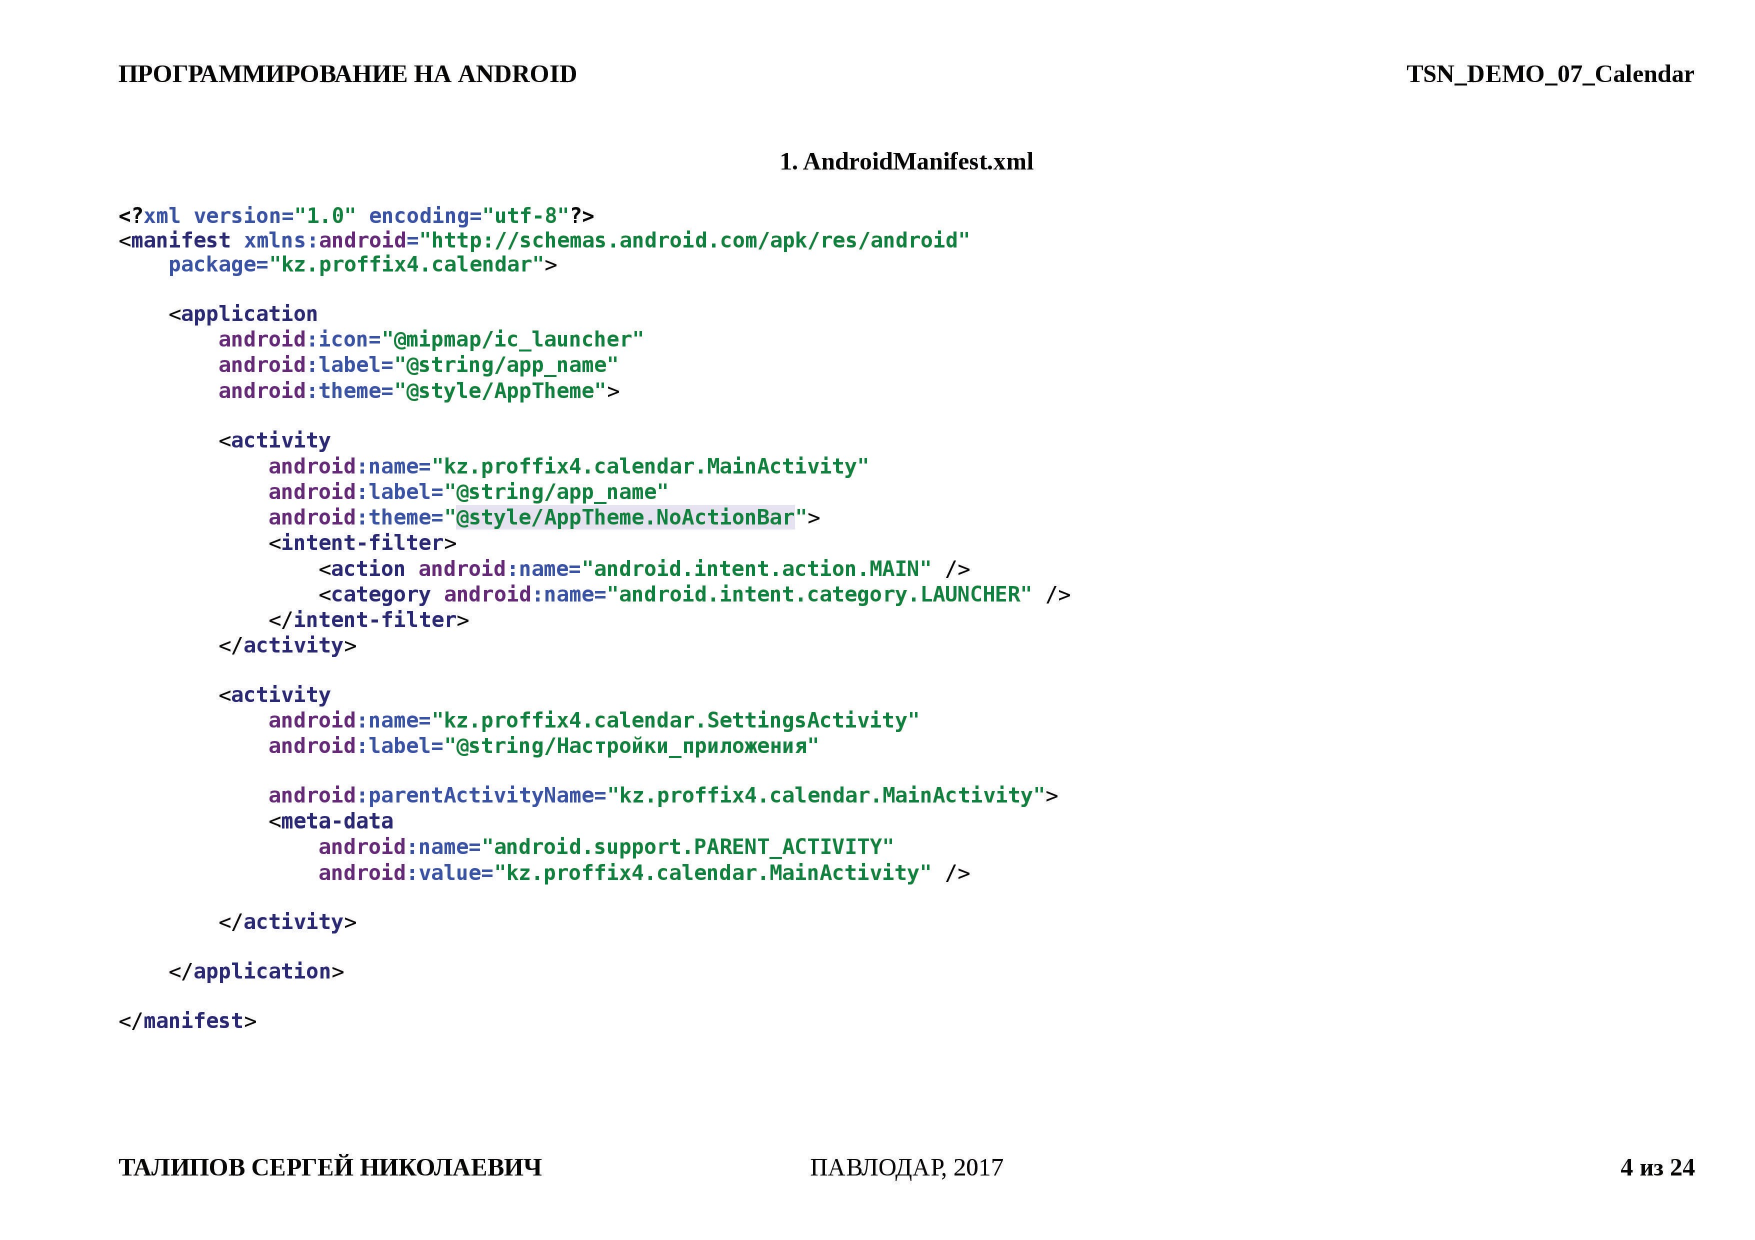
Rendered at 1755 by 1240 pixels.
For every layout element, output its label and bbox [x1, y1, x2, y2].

text_box [0, 0, 1754, 1240]
